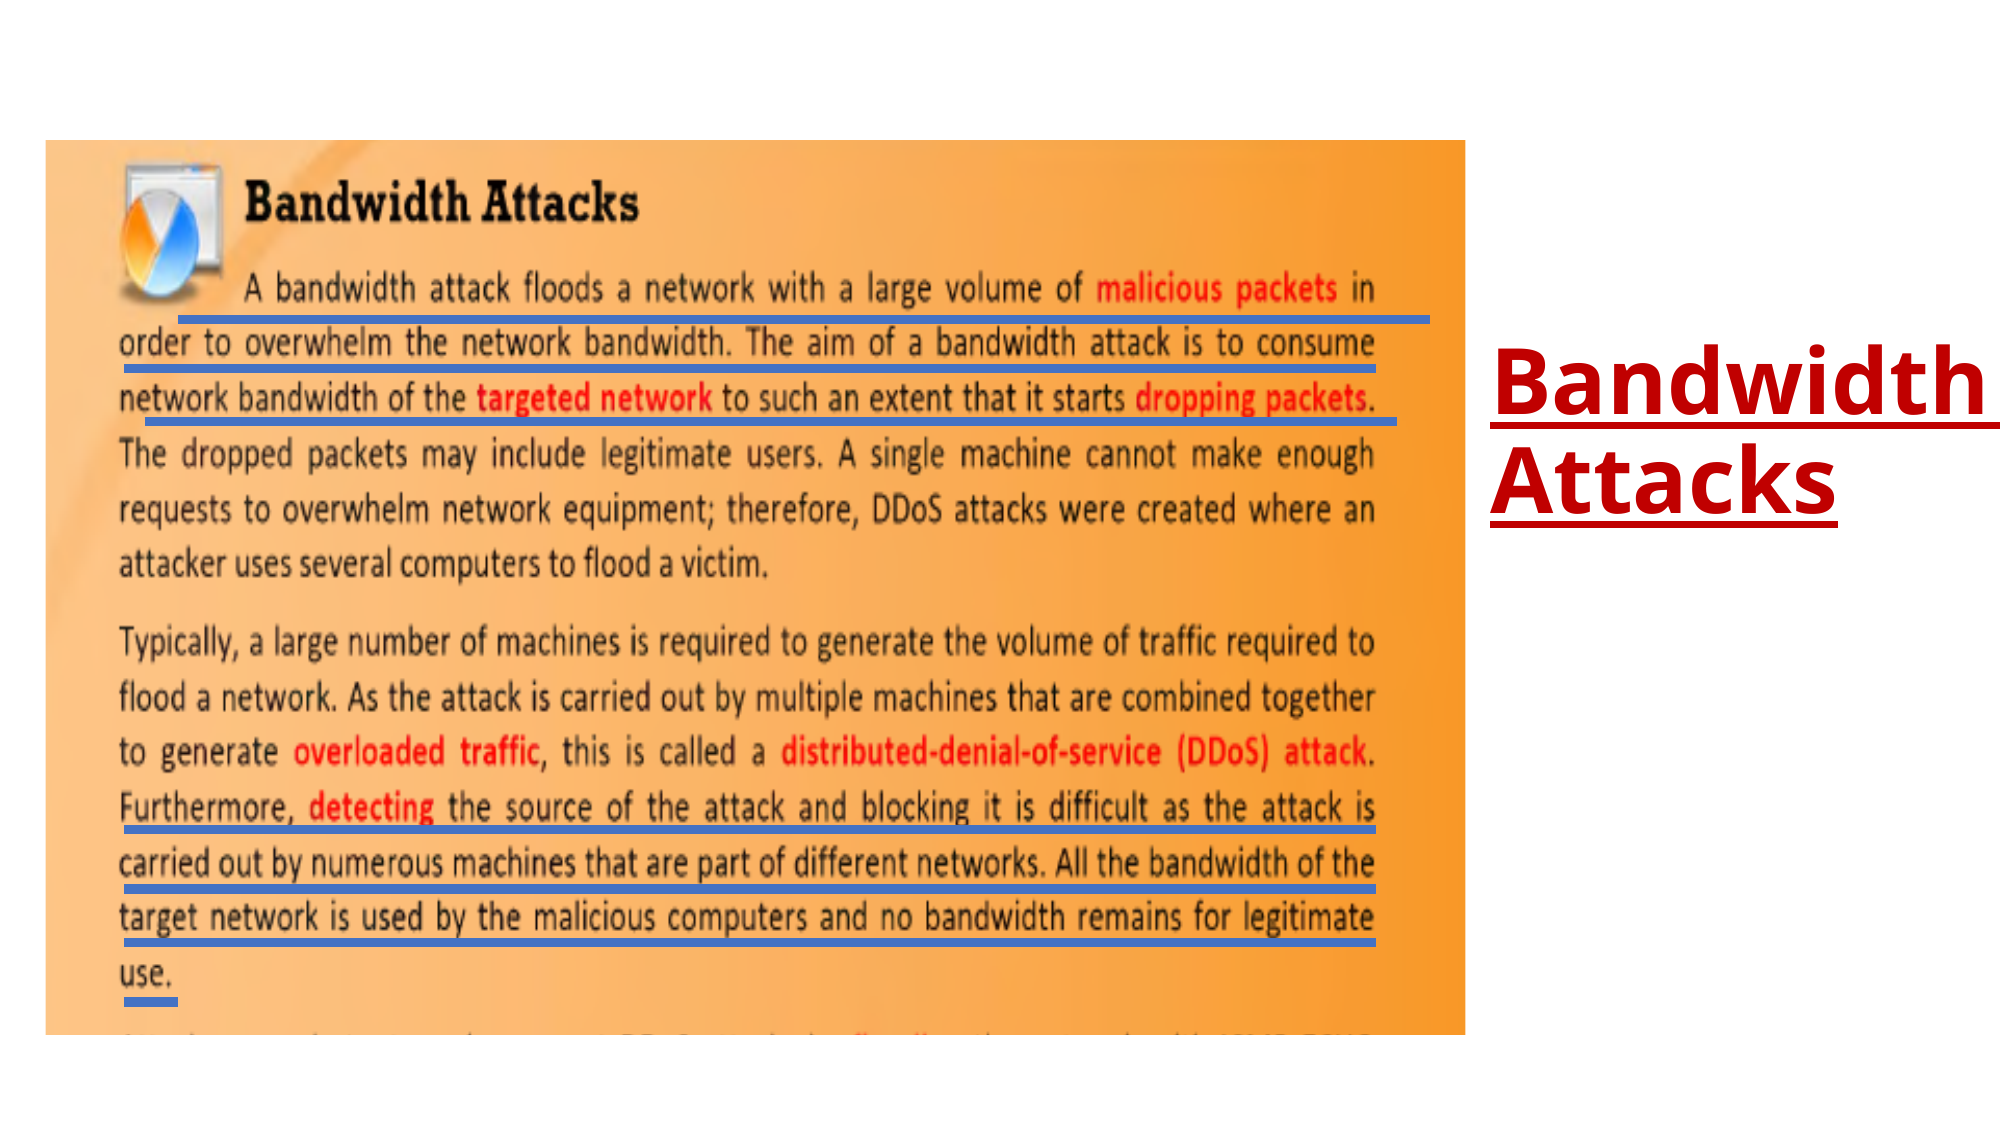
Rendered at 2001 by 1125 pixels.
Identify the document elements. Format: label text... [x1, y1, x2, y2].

title Bandwidth Attacks [1475, 326, 2000, 544]
picture [45, 140, 1466, 1035]
